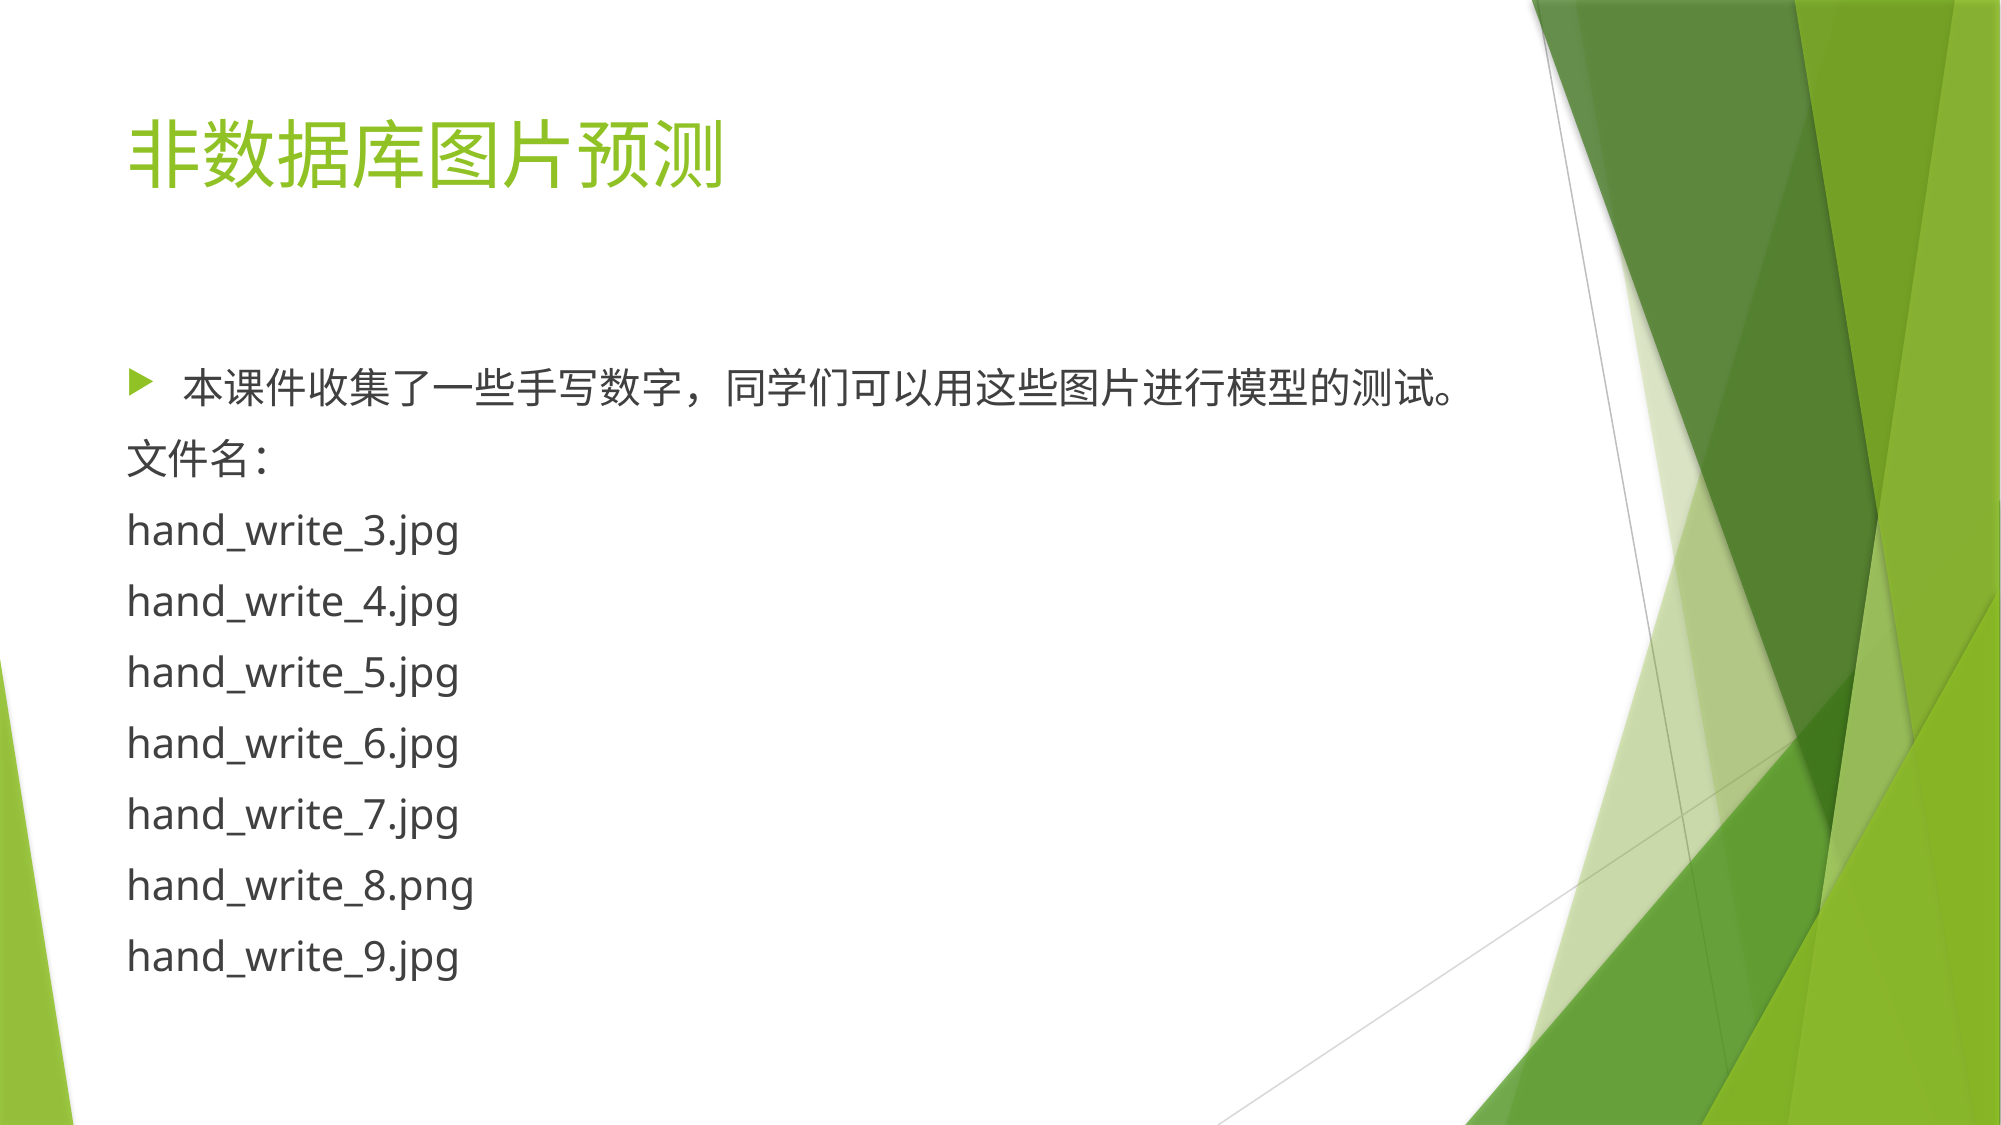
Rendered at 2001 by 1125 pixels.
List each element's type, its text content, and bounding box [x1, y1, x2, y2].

list 本课件收集了一些手写数字，同学们可以用这些图片进行模型的测试。 文件名： hand_write_3.jpg hand_write_4.jpg hand_write_5.jpg hand_write_6.jpg hand_write_7.jpg hand_write_8.png hand_write_9.jpg [111, 354, 1522, 992]
title 非数据库图片预测 [111, 99, 1522, 317]
